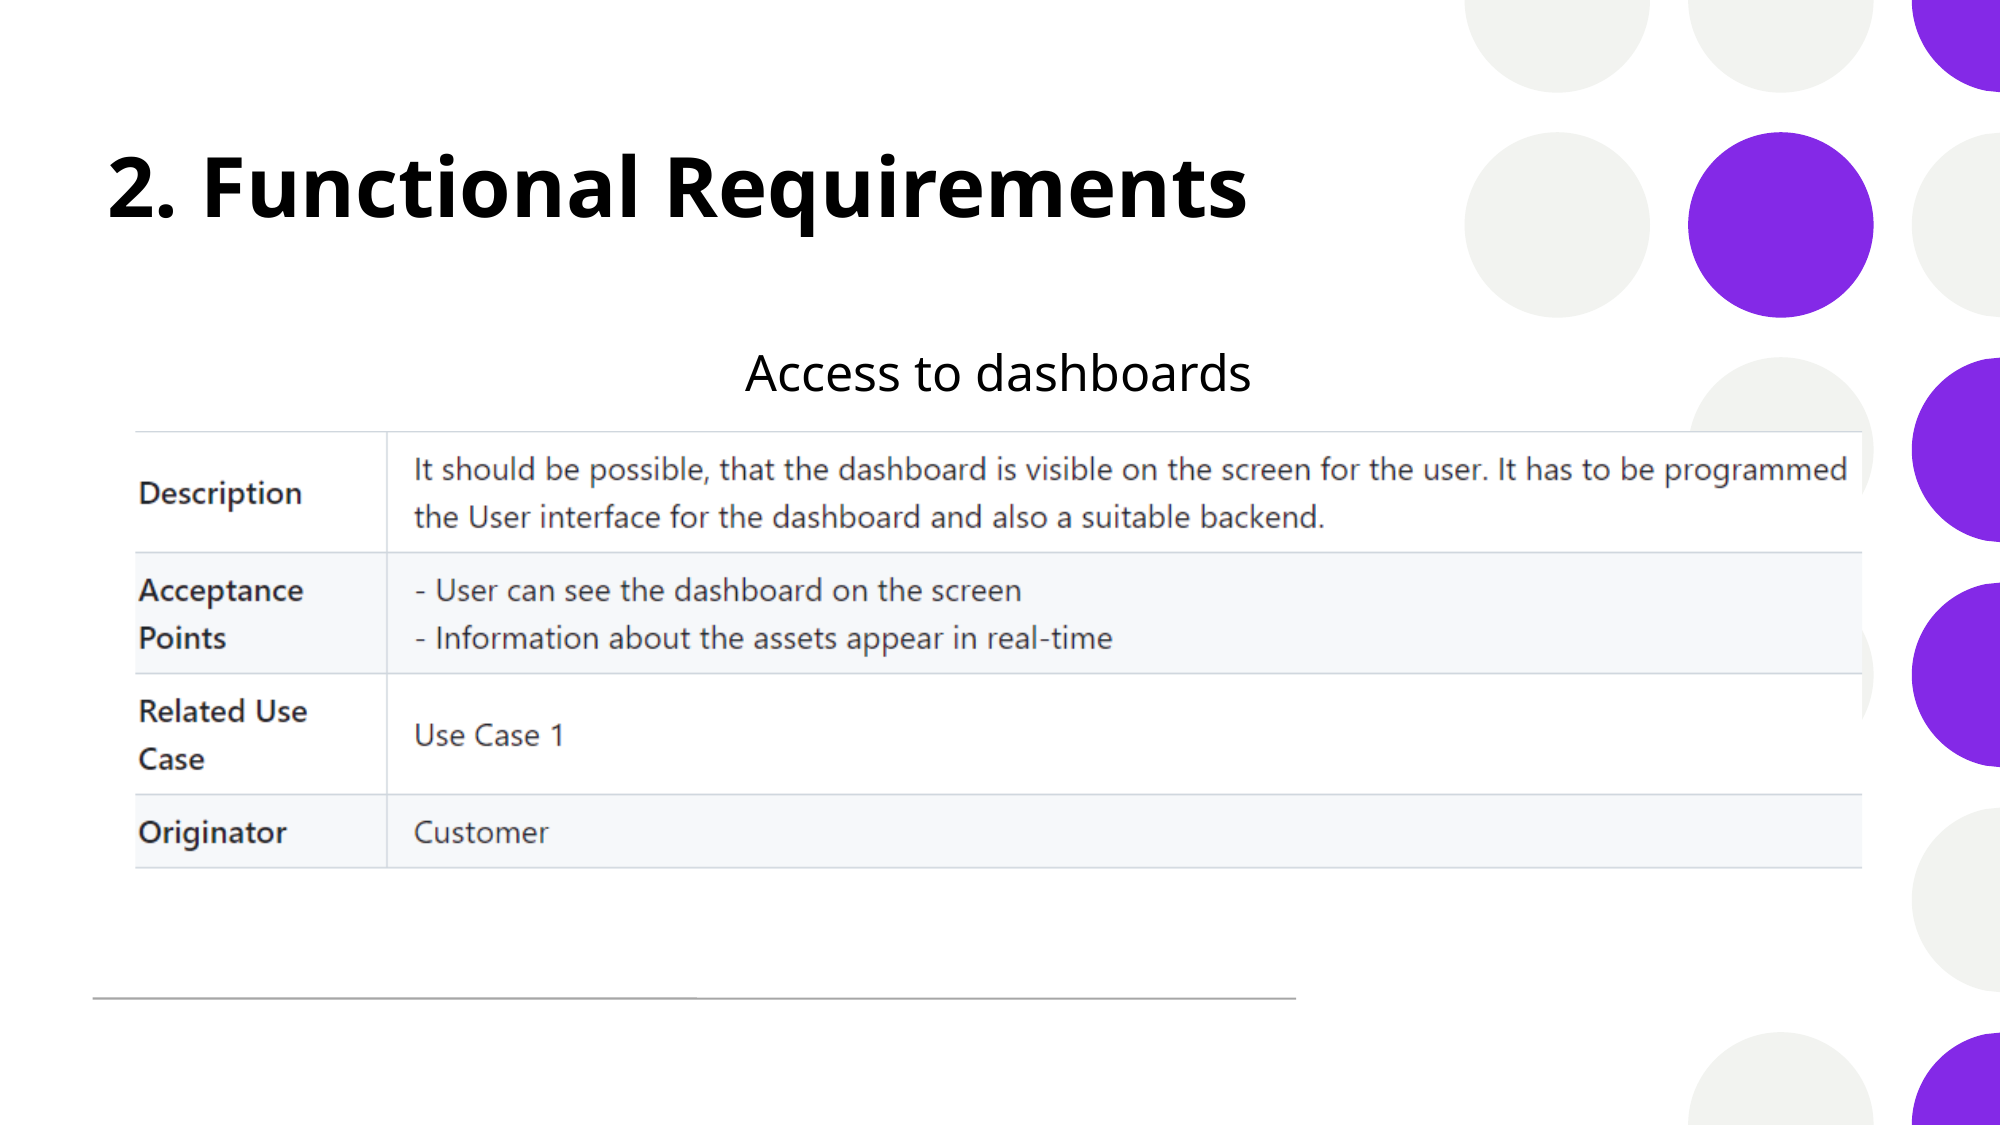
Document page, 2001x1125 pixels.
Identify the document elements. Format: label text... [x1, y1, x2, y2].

title 2. Functional Requirements [92, 126, 1296, 333]
picture [135, 431, 1863, 872]
list Access to dashboards [0, 333, 2000, 432]
